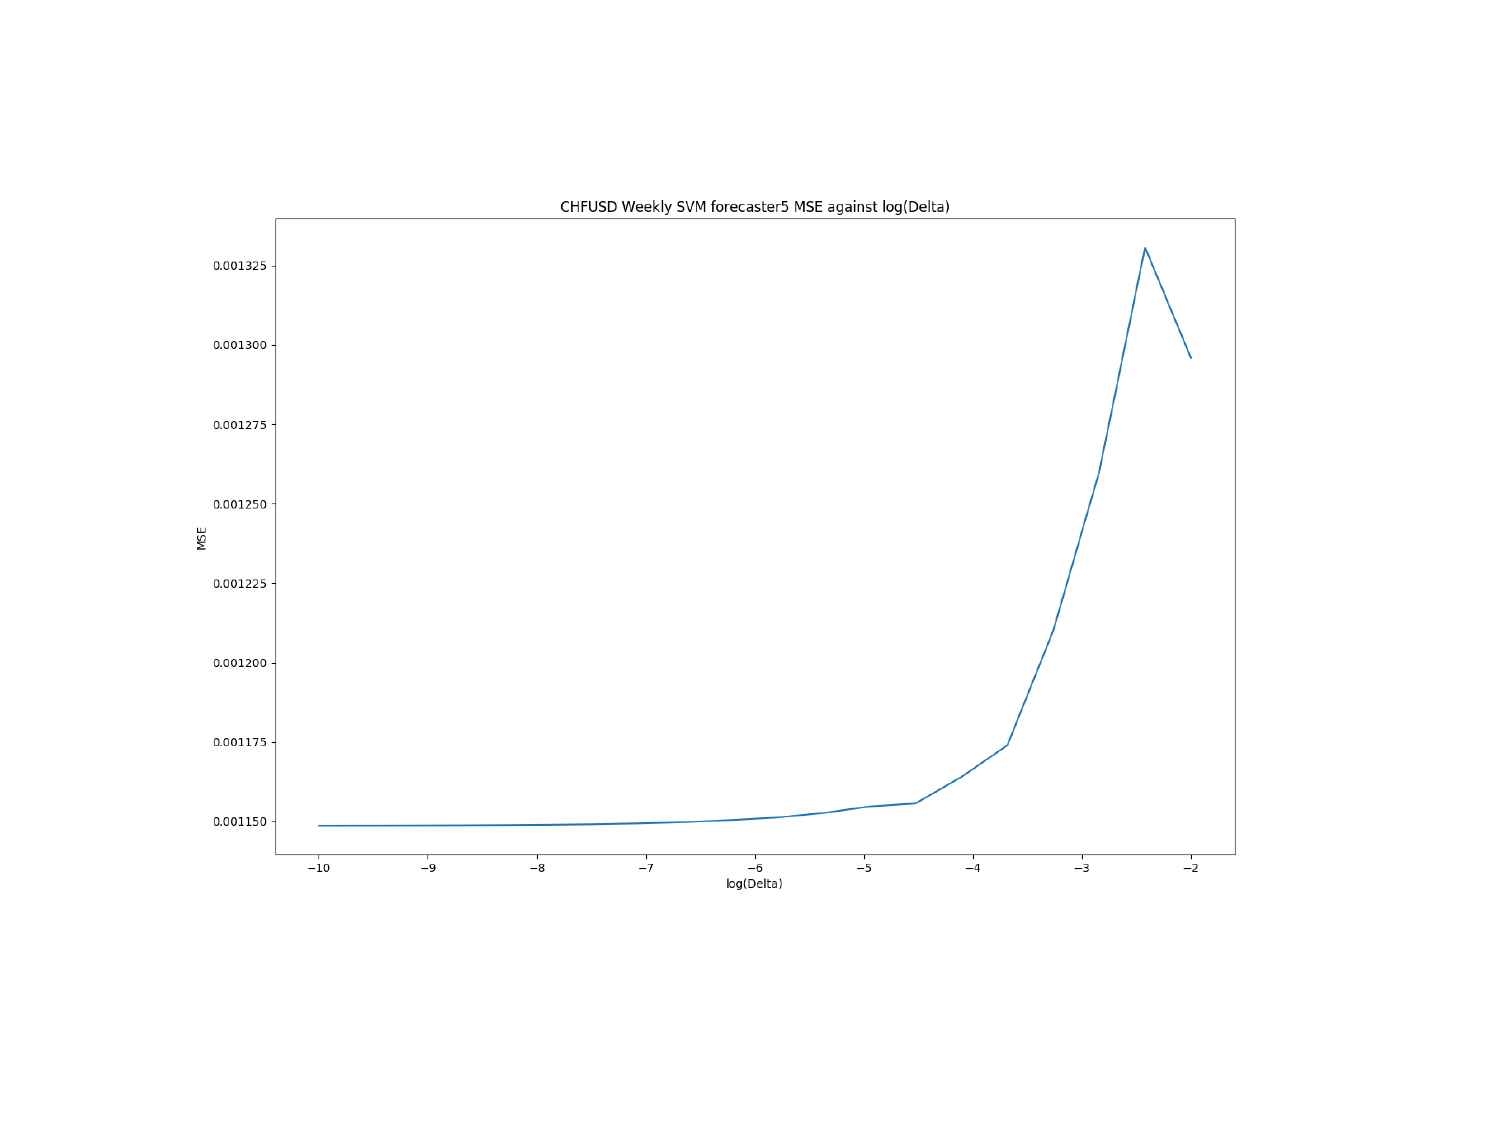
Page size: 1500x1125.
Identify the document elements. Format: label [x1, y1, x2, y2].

picture [119, 119, 1358, 946]
